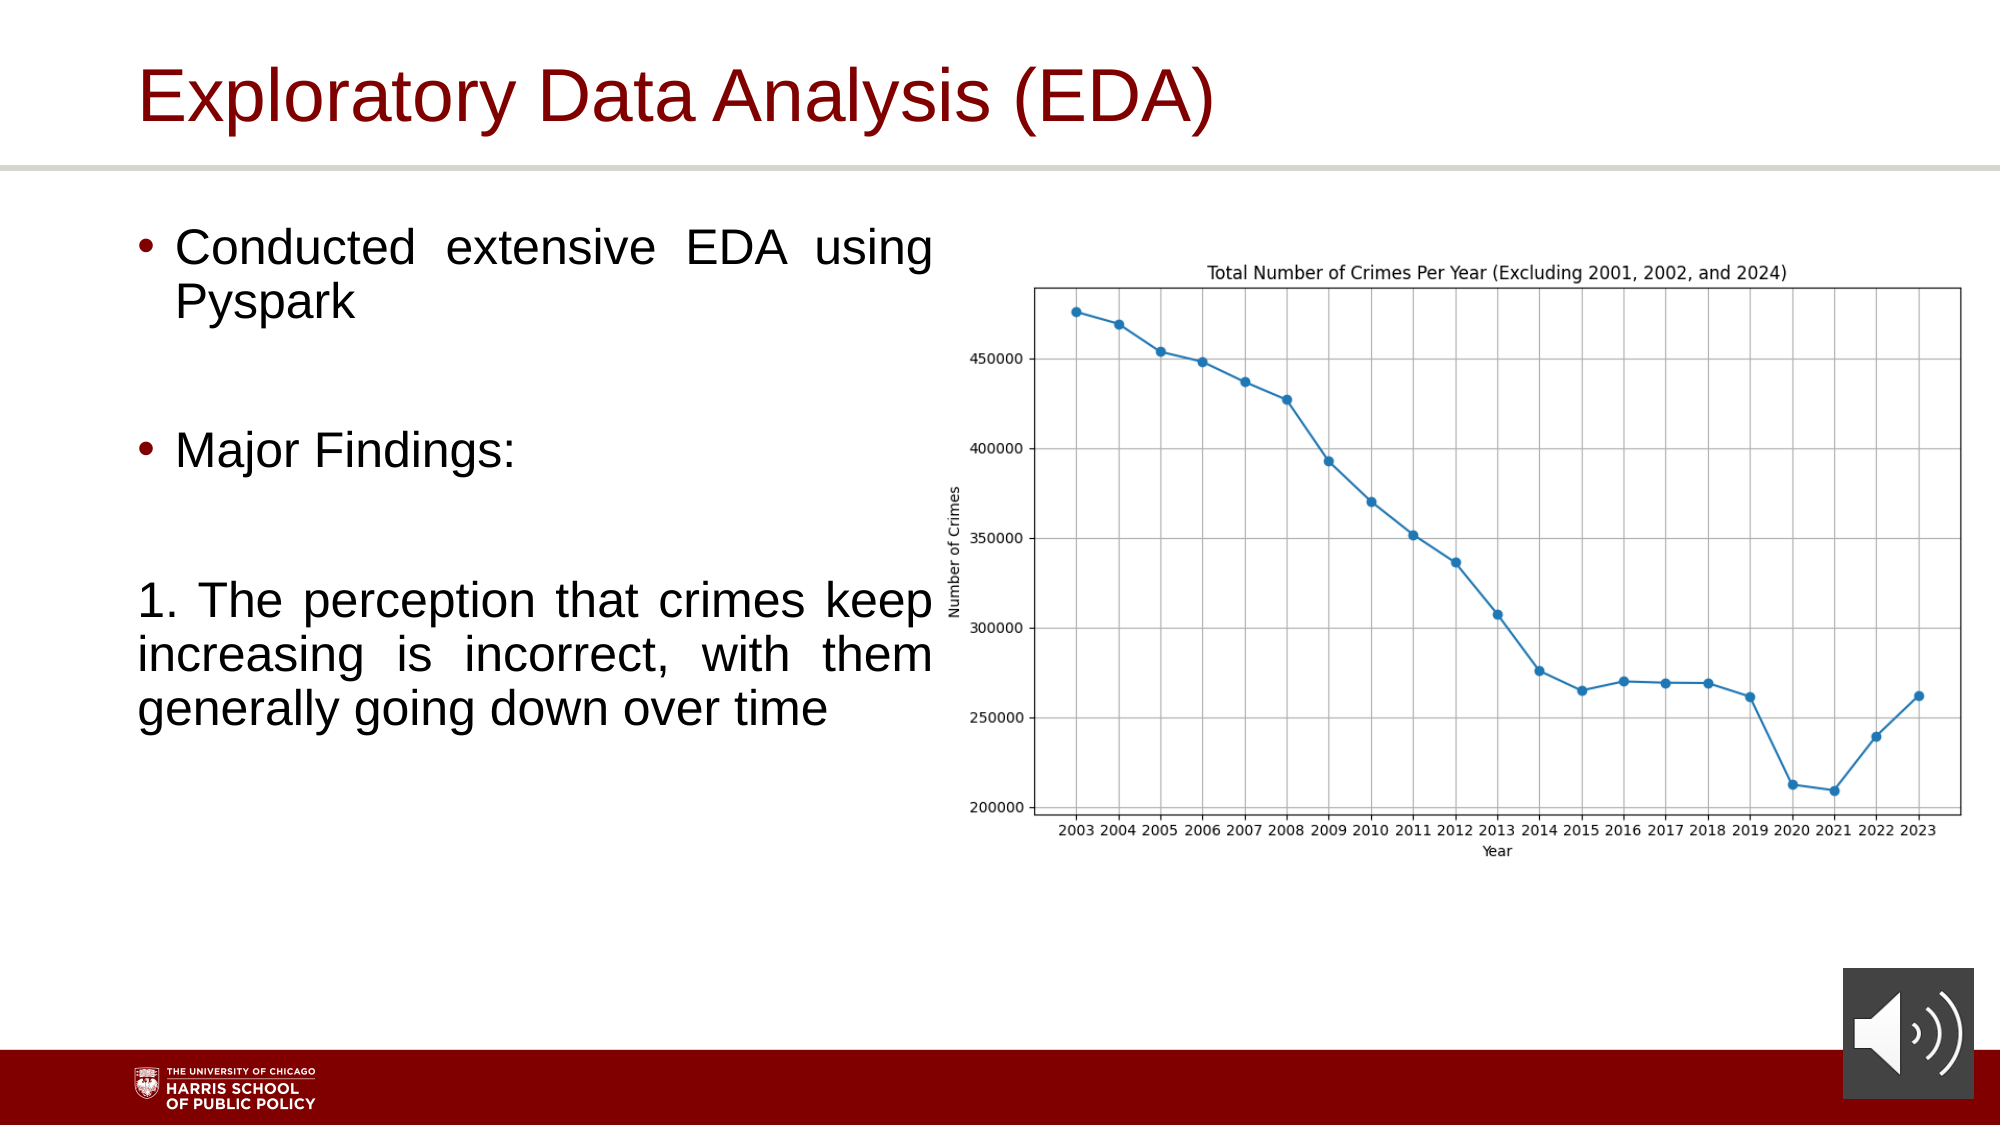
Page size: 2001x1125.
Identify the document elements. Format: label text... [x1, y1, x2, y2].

list Conducted extensive EDA using Pyspark Major Findings: 1. The perception that crimes keep increasing is incorrect, with them generally going down over time [137, 213, 934, 979]
title Exploratory Data Analysis (EDA) [137, 25, 1863, 169]
slide_number 6 [1412, 1059, 1976, 1120]
picture [933, 249, 1976, 875]
picture [1841, 966, 1975, 1100]
picture [118, 1051, 332, 1125]
